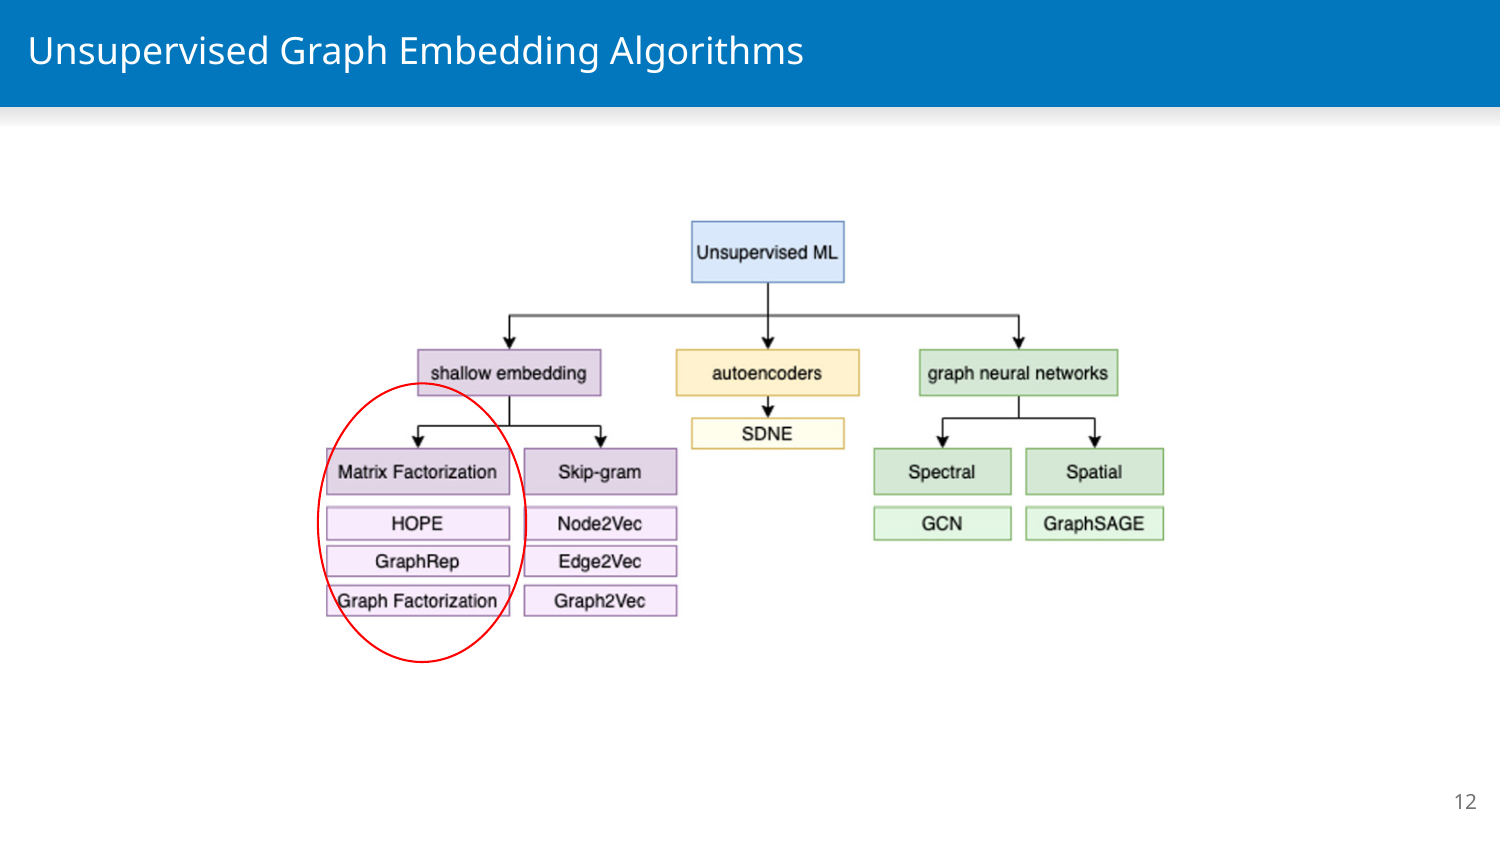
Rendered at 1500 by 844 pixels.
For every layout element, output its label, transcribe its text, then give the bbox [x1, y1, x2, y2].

title Unsupervised Graph Embedding Algorithms [16, 2, 1464, 102]
slide_number ‹#› [1398, 770, 1489, 835]
text_box [361, 636, 483, 663]
picture [317, 215, 1170, 629]
